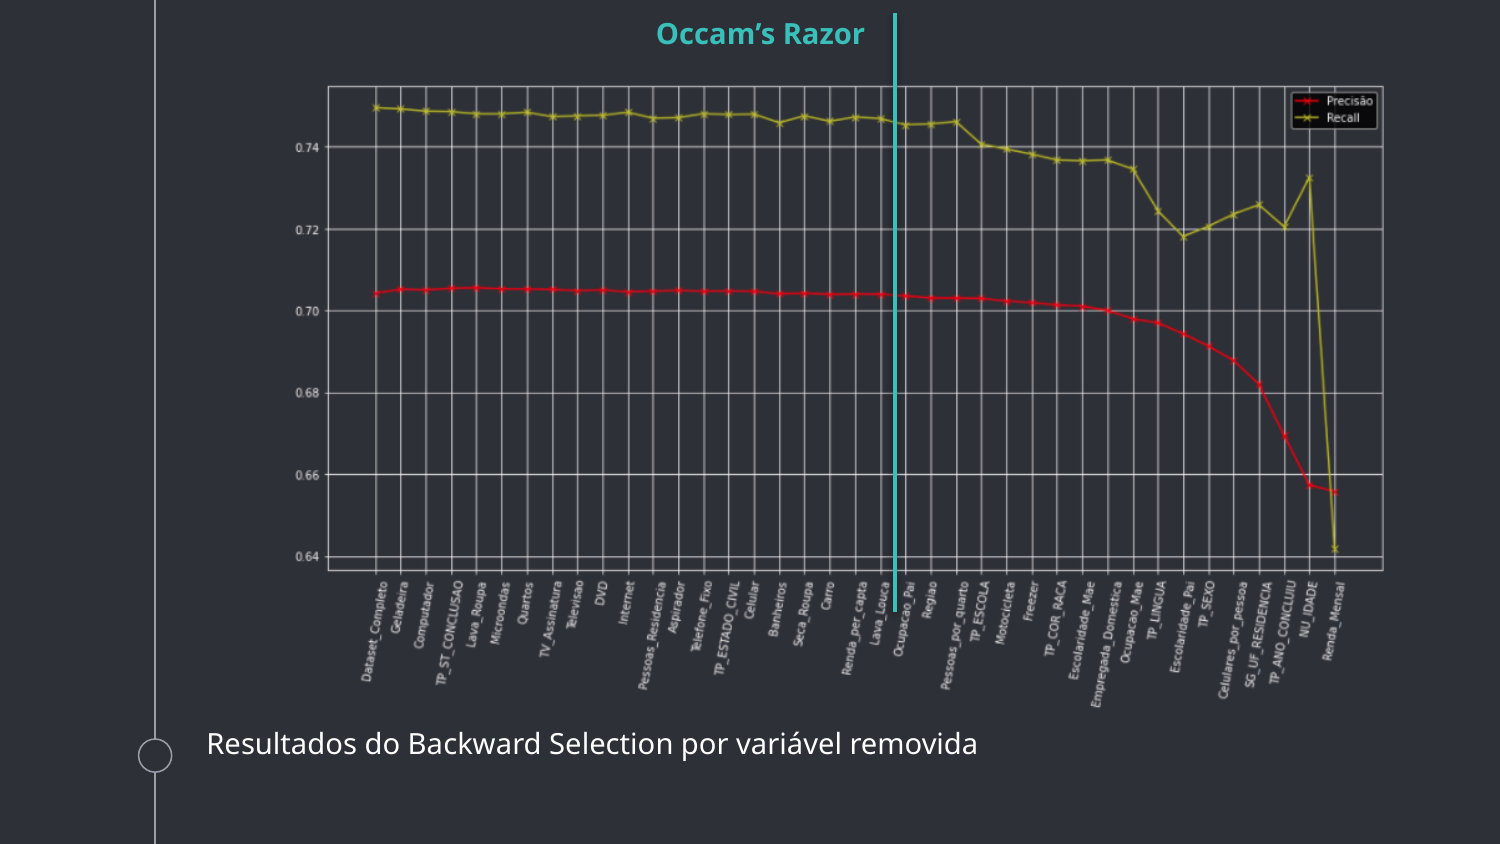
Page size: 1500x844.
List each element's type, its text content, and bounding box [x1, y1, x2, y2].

text_box Occam’s Razor [640, 0, 895, 72]
list Resultados do Backward Selection por variável removida [191, 710, 1486, 782]
picture [288, 81, 1389, 711]
